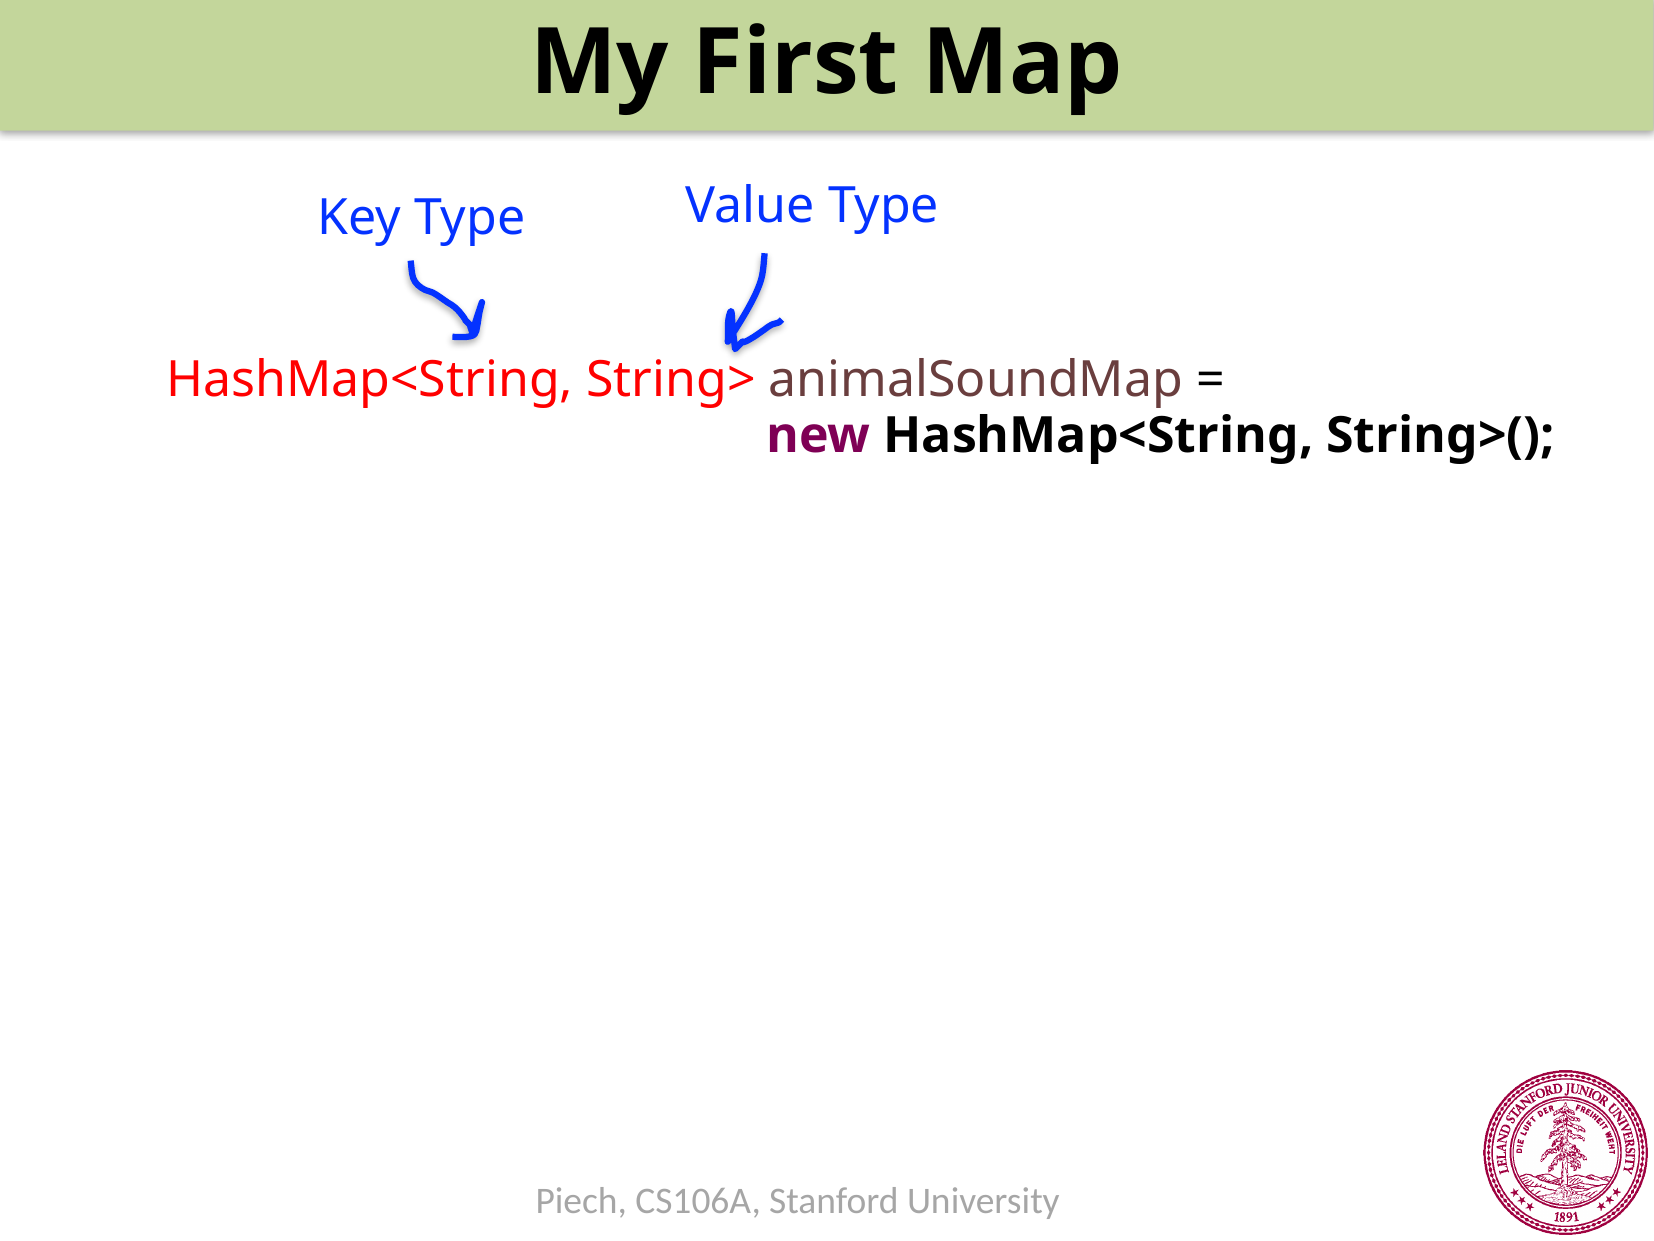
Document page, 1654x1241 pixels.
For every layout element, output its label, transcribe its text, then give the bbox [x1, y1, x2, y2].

text_box My First Map [0, 0, 1654, 134]
text_box Value Type [671, 170, 955, 241]
text_box [727, 253, 783, 350]
picture [1483, 1070, 1648, 1235]
text_box Key Type [302, 182, 541, 253]
text_box HashMap<String, String> animalSoundMap = new HashMap<String, String>(); [151, 345, 1654, 472]
text_box [409, 260, 483, 338]
